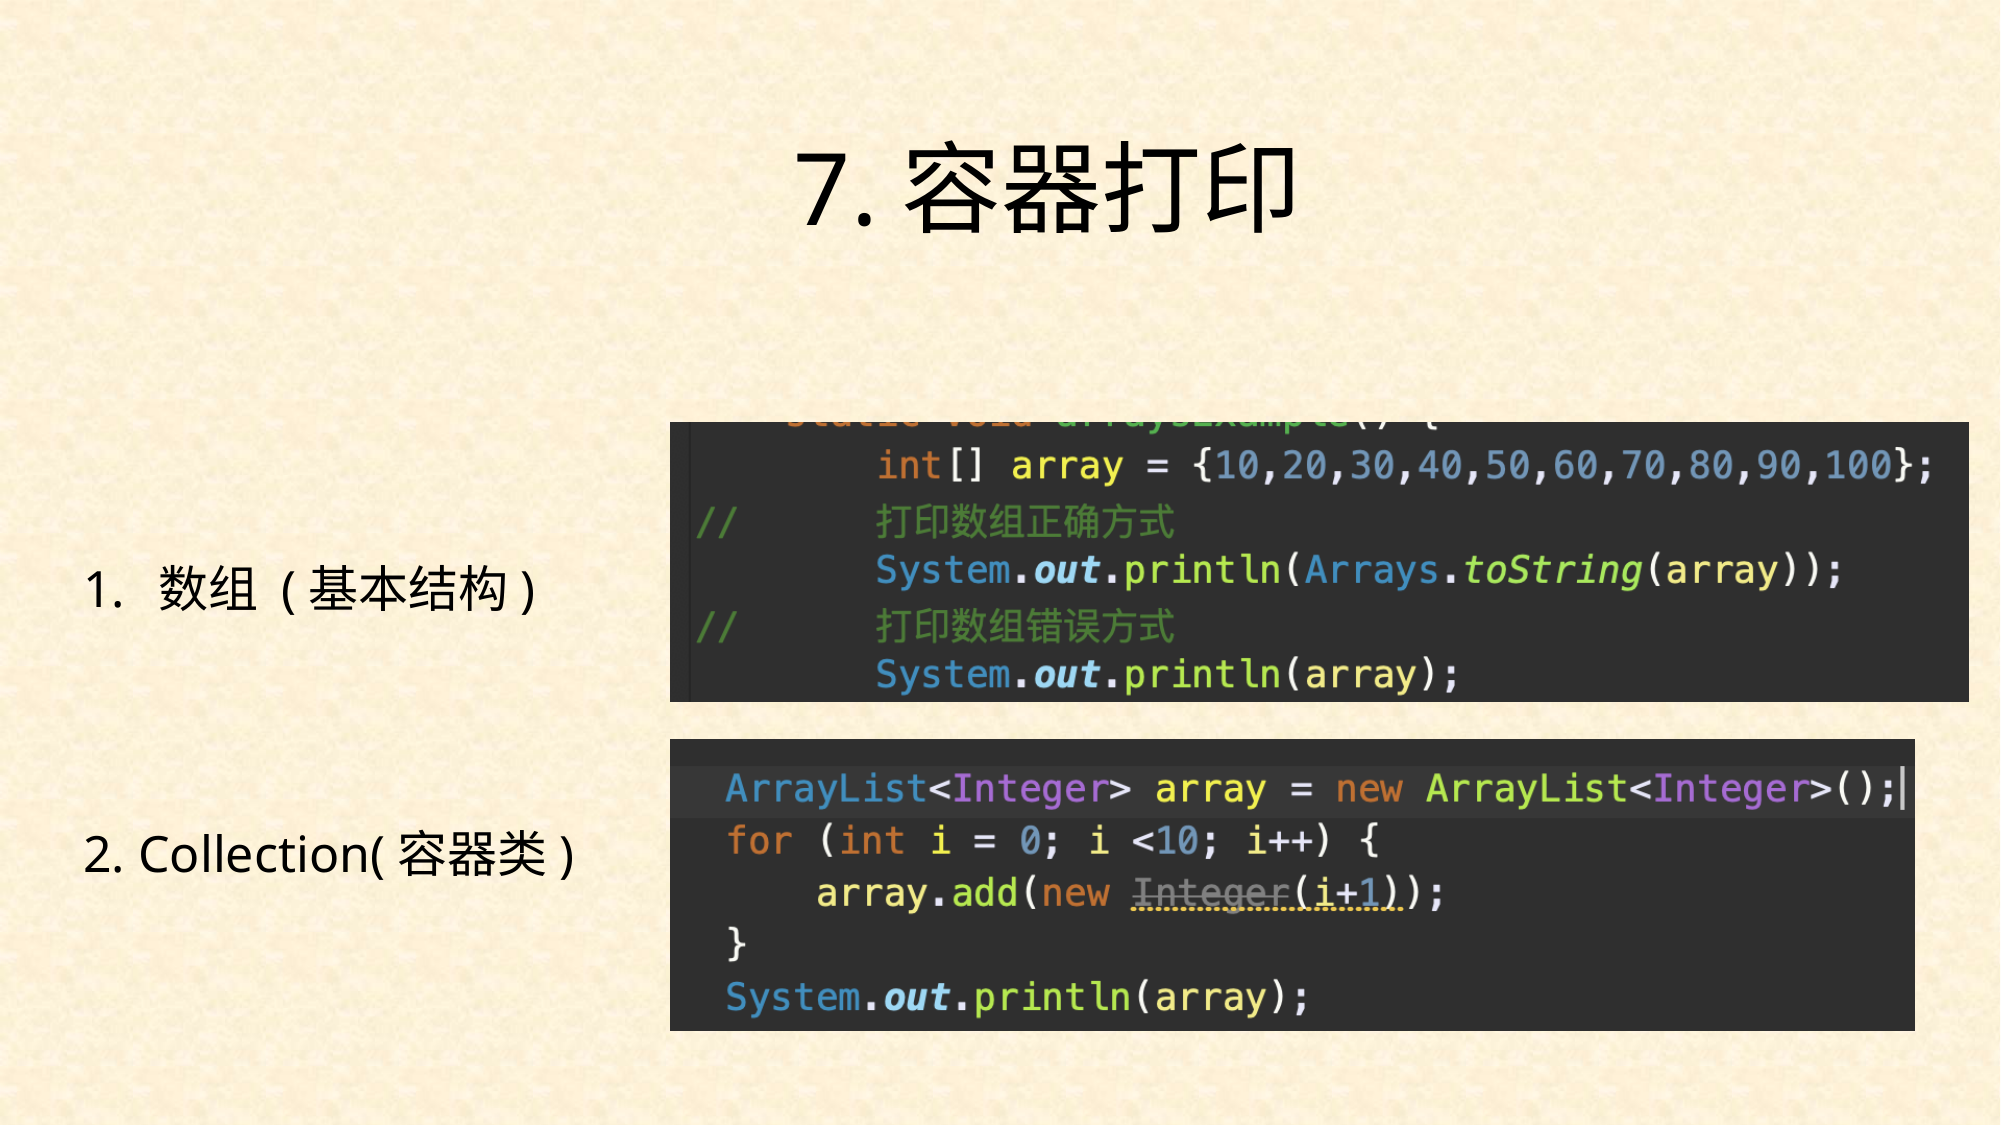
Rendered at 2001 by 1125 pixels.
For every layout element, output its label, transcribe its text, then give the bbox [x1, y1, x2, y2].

text_box 7.容器打印 [413, 118, 1683, 253]
text_box 数组 (基本结构) [68, 519, 620, 625]
picture [0, 0, 2001, 1125]
text_box 2. Collection(容器类) [68, 784, 598, 890]
